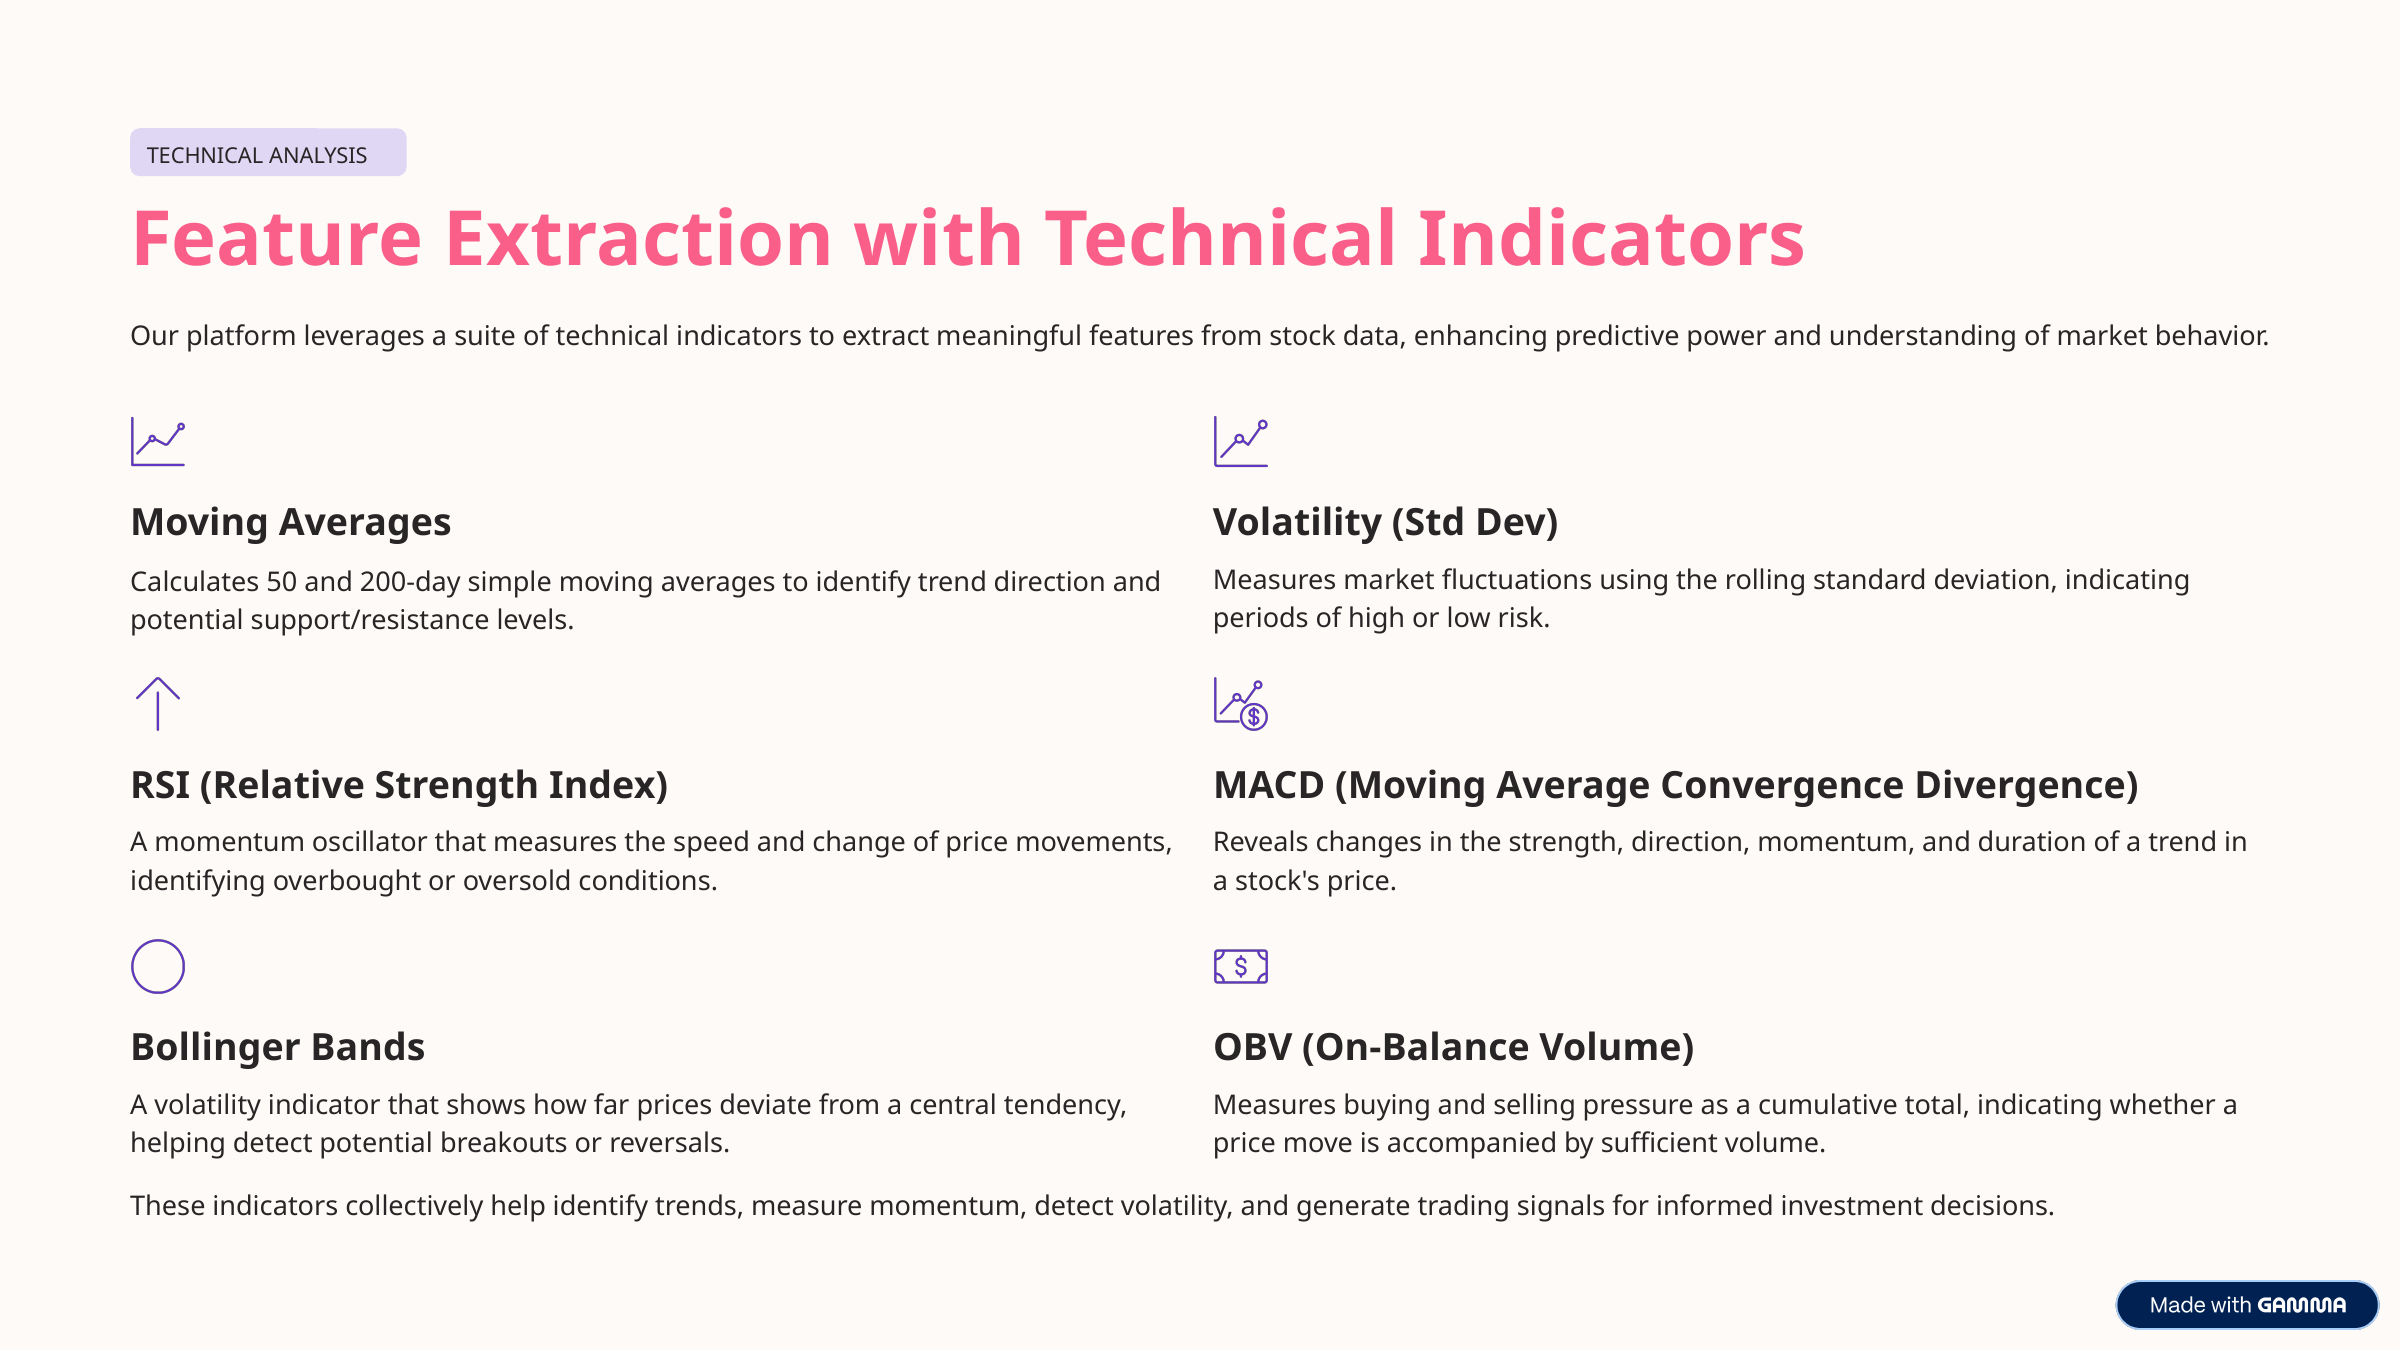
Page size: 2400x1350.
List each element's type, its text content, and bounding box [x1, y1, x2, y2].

text_box Measures buying and selling pressure as a cumulative total, indicating whether a price move is accompanied by sufficient volume. [1212, 1080, 2270, 1160]
text_box OBV (On-Balance Volume) [1213, 1020, 1672, 1069]
text_box TECHNICAL ANALYSIS [146, 136, 390, 168]
text_box RSI (Relative Strength Index) [130, 757, 639, 806]
picture [130, 938, 186, 995]
text_box MACD (Moving Average Convergence Divergence) [1213, 757, 2080, 806]
text_box These indicators collectively help identify trends, measure momentum, detect volatility, and generate trading signals for informed investment decisions. [130, 1182, 2270, 1222]
text_box [130, 128, 407, 177]
text_box A momentum oscillator that measures the speed and change of price movements, identifying overbought or oversold conditions. [130, 818, 1187, 897]
picture [2106, 1271, 2389, 1339]
picture [130, 676, 186, 732]
text_box Reveals changes in the strength, direction, momentum, and duration of a trend in a stock's price. [1212, 818, 2270, 897]
text_box Bollinger Bands [130, 1020, 514, 1069]
picture [130, 413, 186, 470]
text_box A volatility indicator that shows how far prices deviate from a central tendency, helping detect potential breakouts or reversals. [130, 1080, 1187, 1160]
text_box Our platform leverages a suite of technical indicators to extract meaningful features from stock data, enhancing predictive power and understanding of market behavior. [130, 311, 2270, 390]
text_box Calculates 50 and 200-day simple moving averages to identify trend direction and potential support/resistance levels. [130, 557, 1187, 636]
picture [1213, 413, 1269, 470]
picture [1213, 676, 1269, 732]
text_box Moving Averages [130, 495, 514, 544]
text_box Volatility (Std Dev) [1212, 495, 1597, 544]
text_box Feature Extraction with Technical Indicators [130, 184, 1701, 281]
text_box Measures market fluctuations using the rolling standard deviation, indicating periods of high or low risk. [1212, 556, 2270, 635]
picture [1213, 938, 1269, 995]
